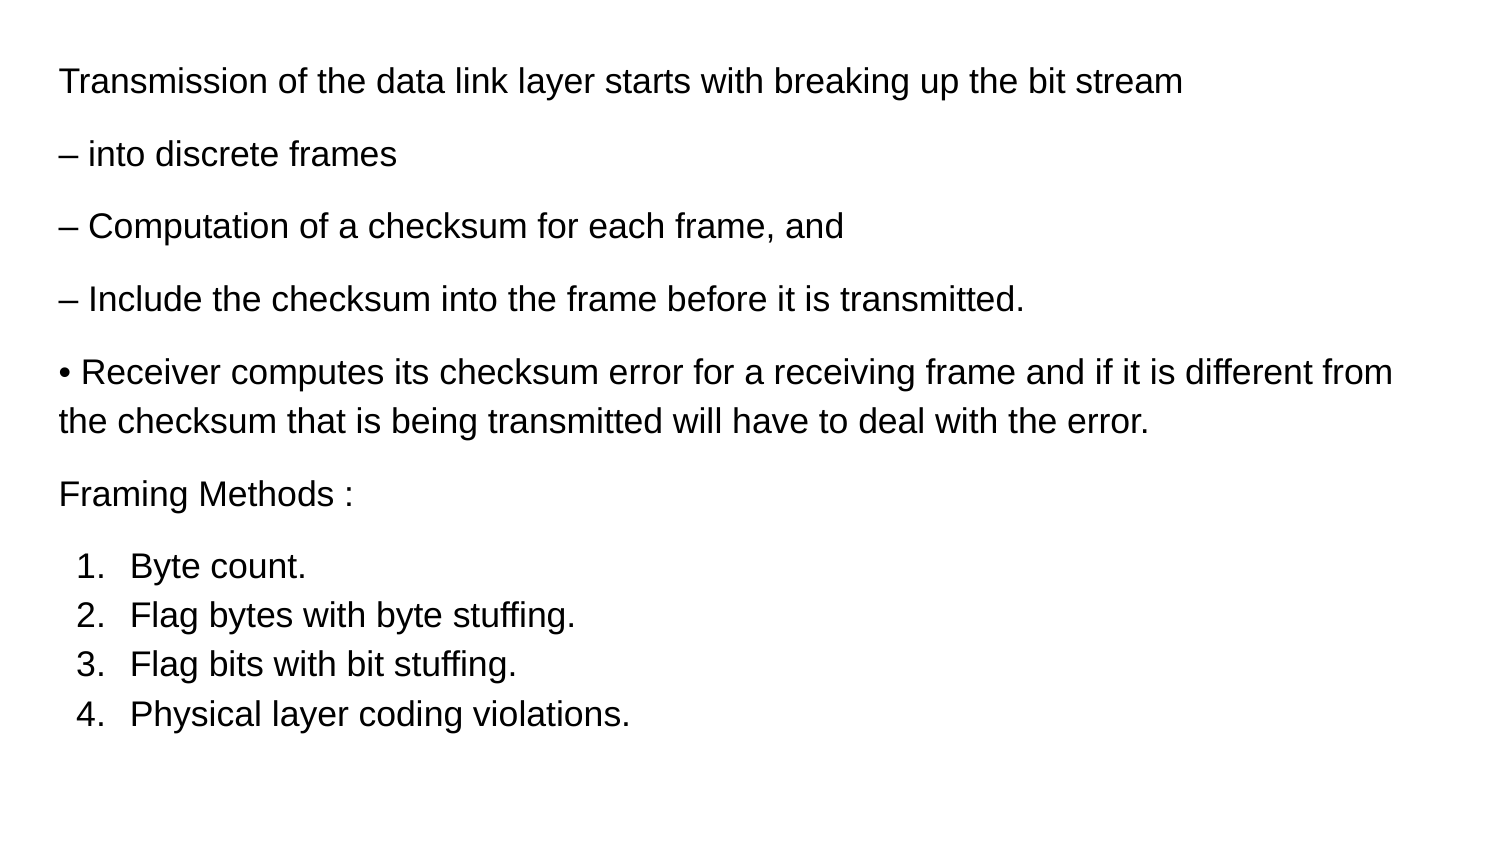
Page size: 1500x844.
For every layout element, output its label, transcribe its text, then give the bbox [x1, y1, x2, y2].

list Transmission of the data link layer starts with breaking up the bit stream – into discrete frames – Computation of a checksum for each frame, and – Include the checksum into the frame before it is transmitted. • Receiver computes its checksum error for a receiving frame and if it is different from the checksum that is being transmitted will have to deal with the error. Framing Methods : Byte count. Flag bytes with byte stuffing. Flag bits with bit stuffing. Physical layer coding violations. [43, 36, 1449, 750]
